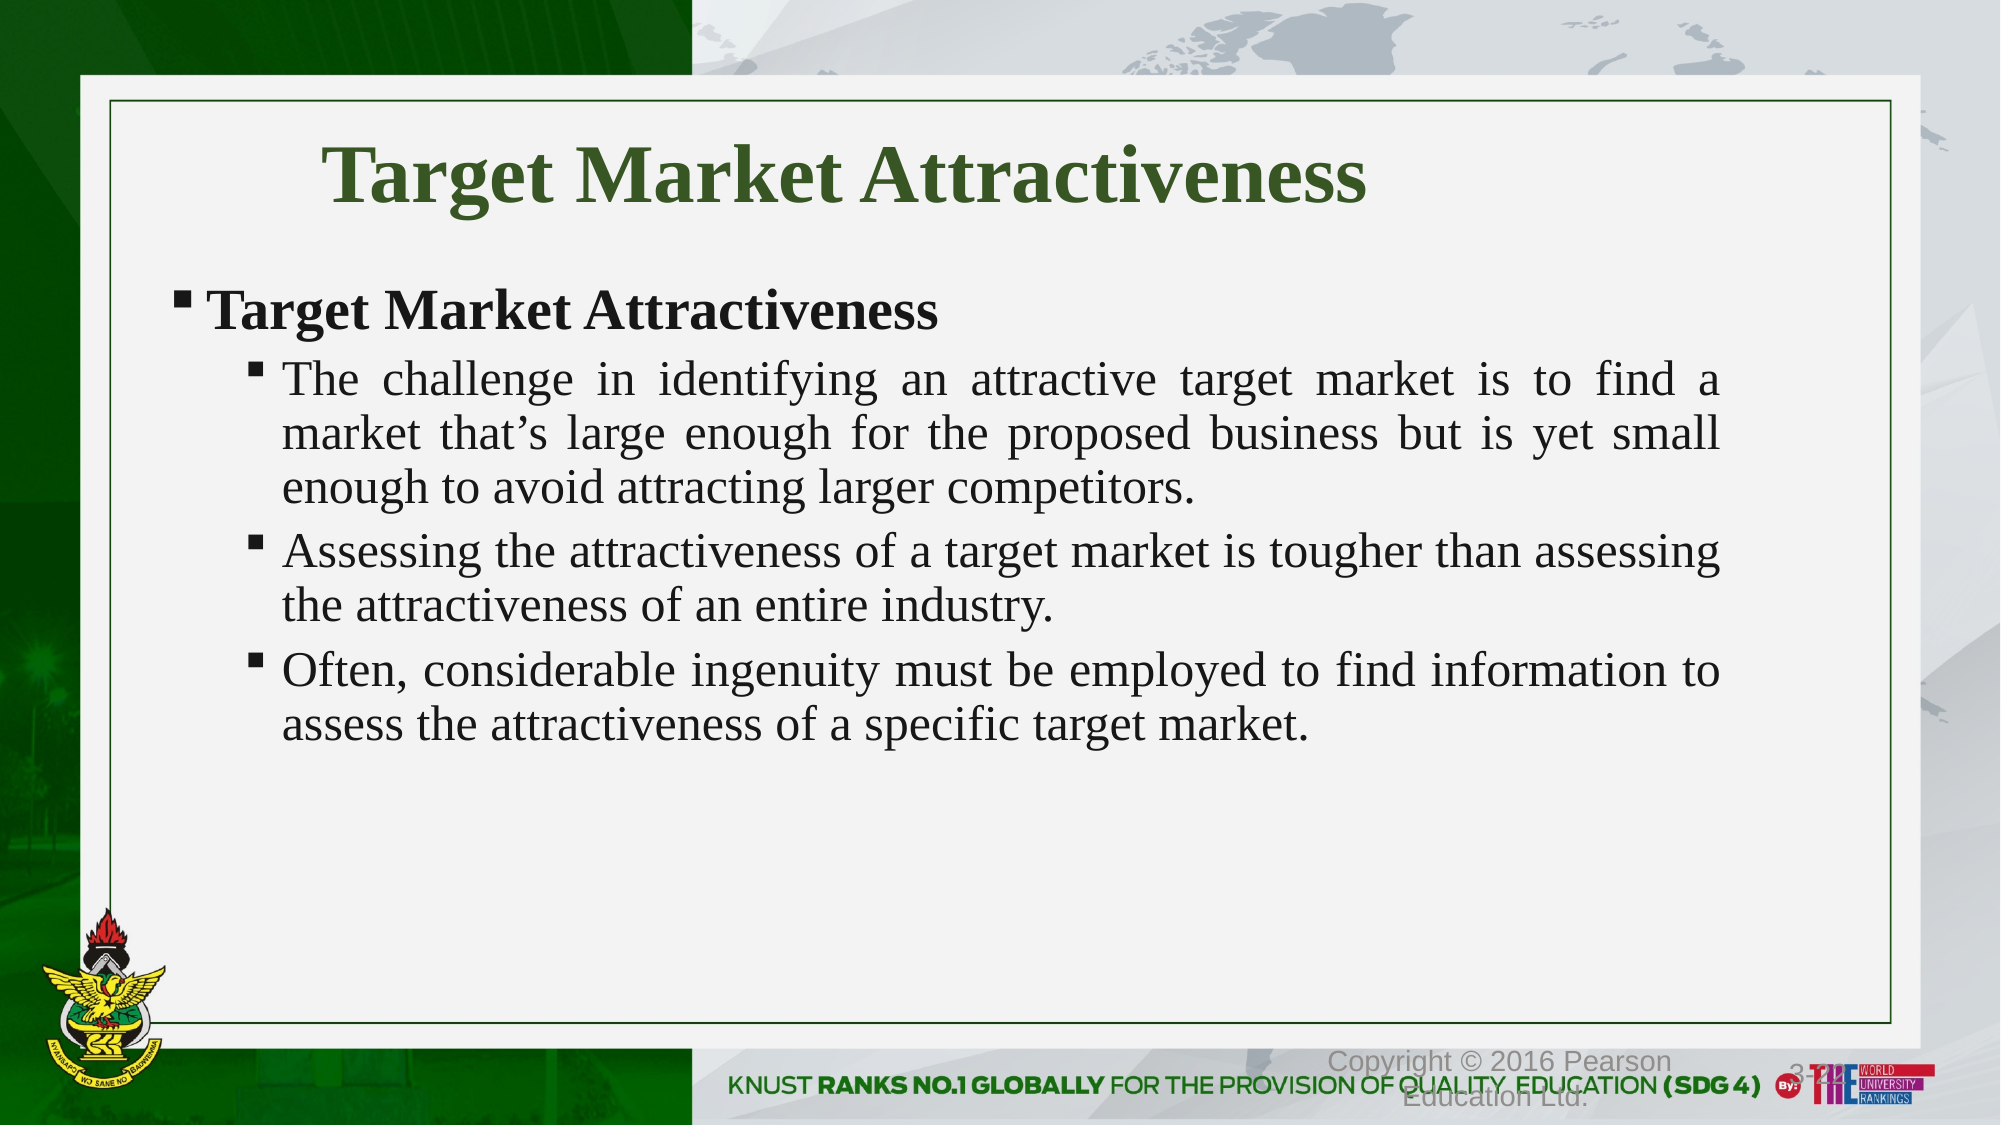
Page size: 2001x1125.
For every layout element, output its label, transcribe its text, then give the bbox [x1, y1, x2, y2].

title Target Market Attractiveness [170, 118, 1521, 232]
list Target Market Attractiveness The challenge in identifying an attractive target market is to find a market that’s large enough for the proposed business but is yet small enough to avoid attracting larger competitors. Assessing the attractiveness of a target market is tougher than assessing the attractiveness of an entire industry. Often, considerable ingenuity must be employed to find information to assess the attractiveness of a specific target market. [154, 271, 1738, 1063]
slide_number 3-22 [1412, 1042, 1863, 1103]
footer Copyright © 2016 Pearson Education Ltd. [1250, 1050, 1750, 1105]
picture [0, 0, 2001, 1125]
